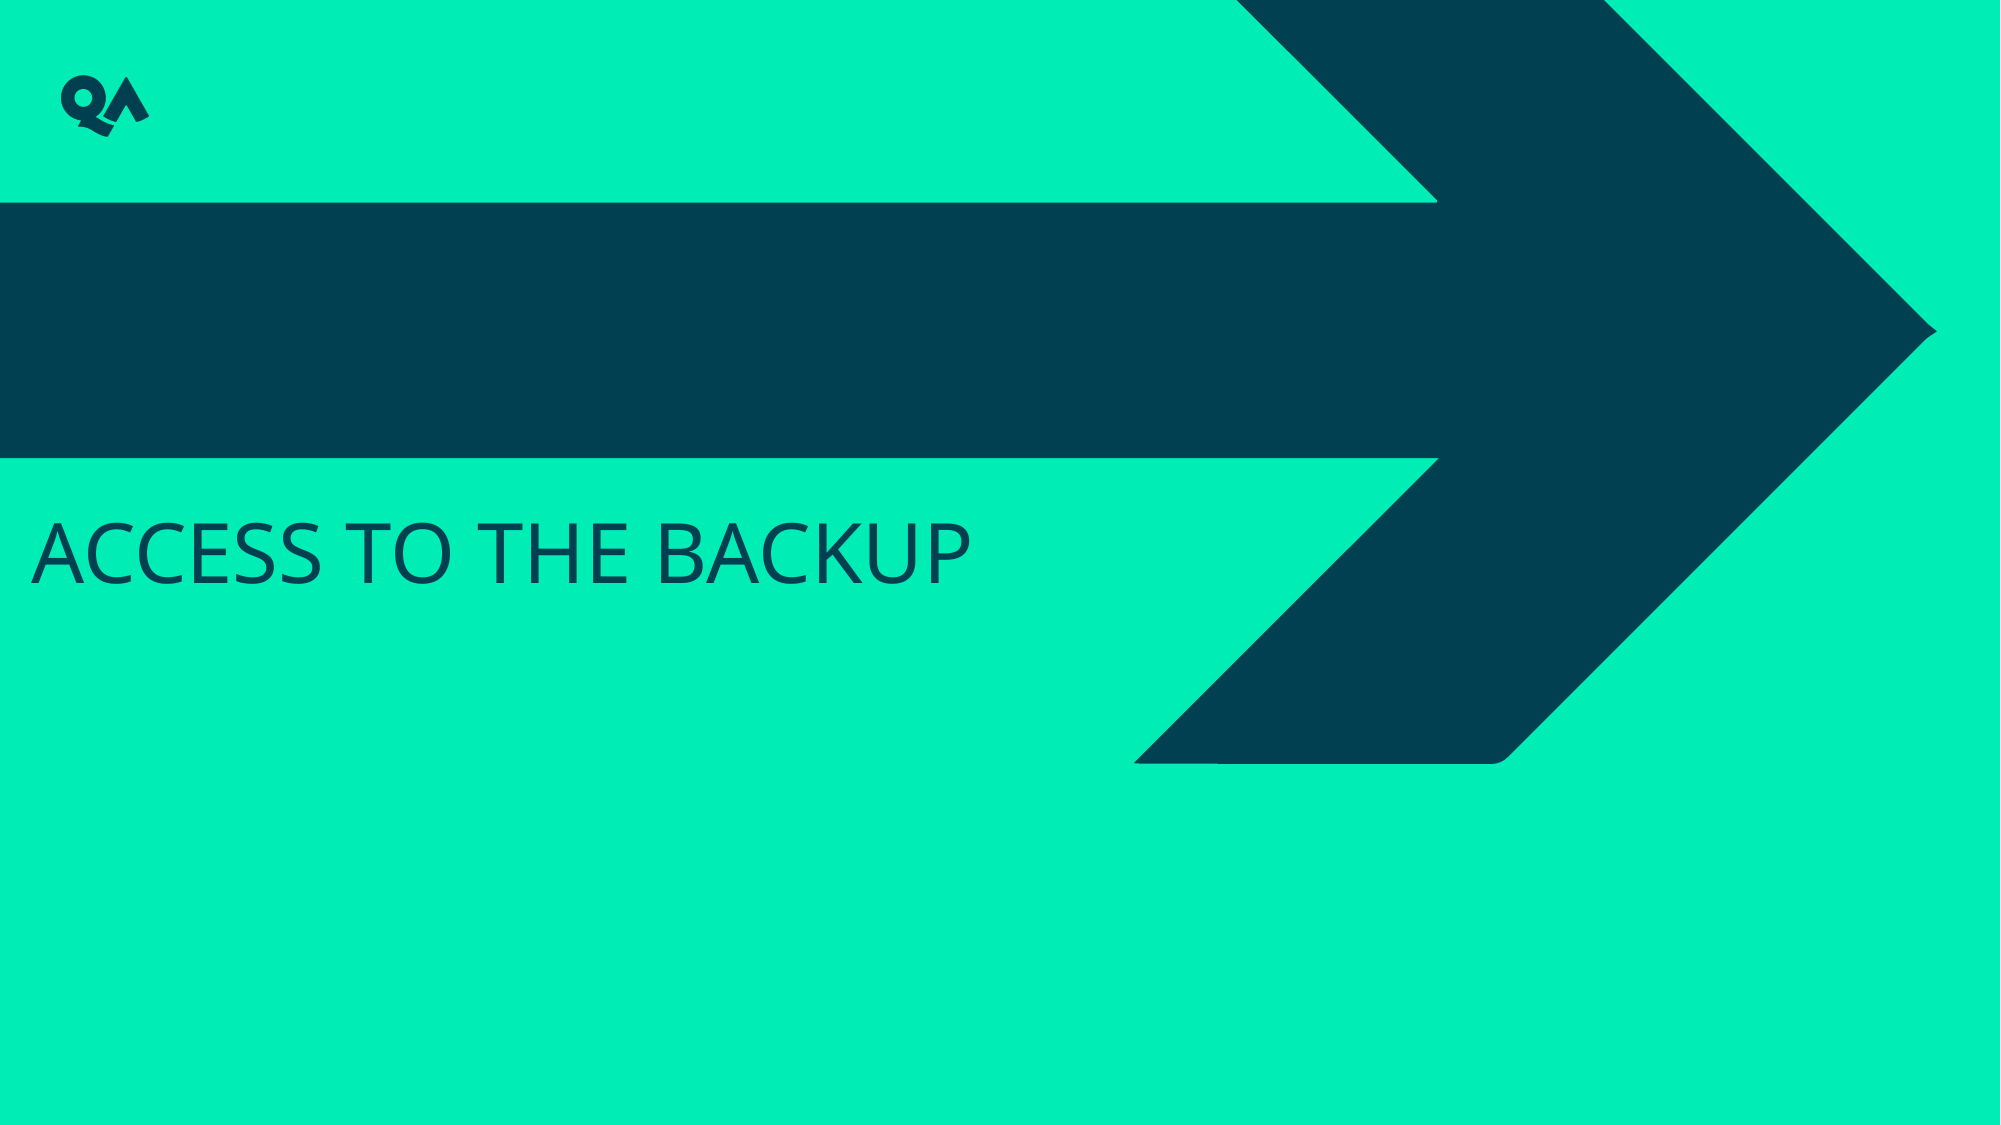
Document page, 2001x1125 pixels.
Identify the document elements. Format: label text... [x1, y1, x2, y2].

title access to the backup [31, 475, 1389, 789]
picture [44, 61, 166, 148]
